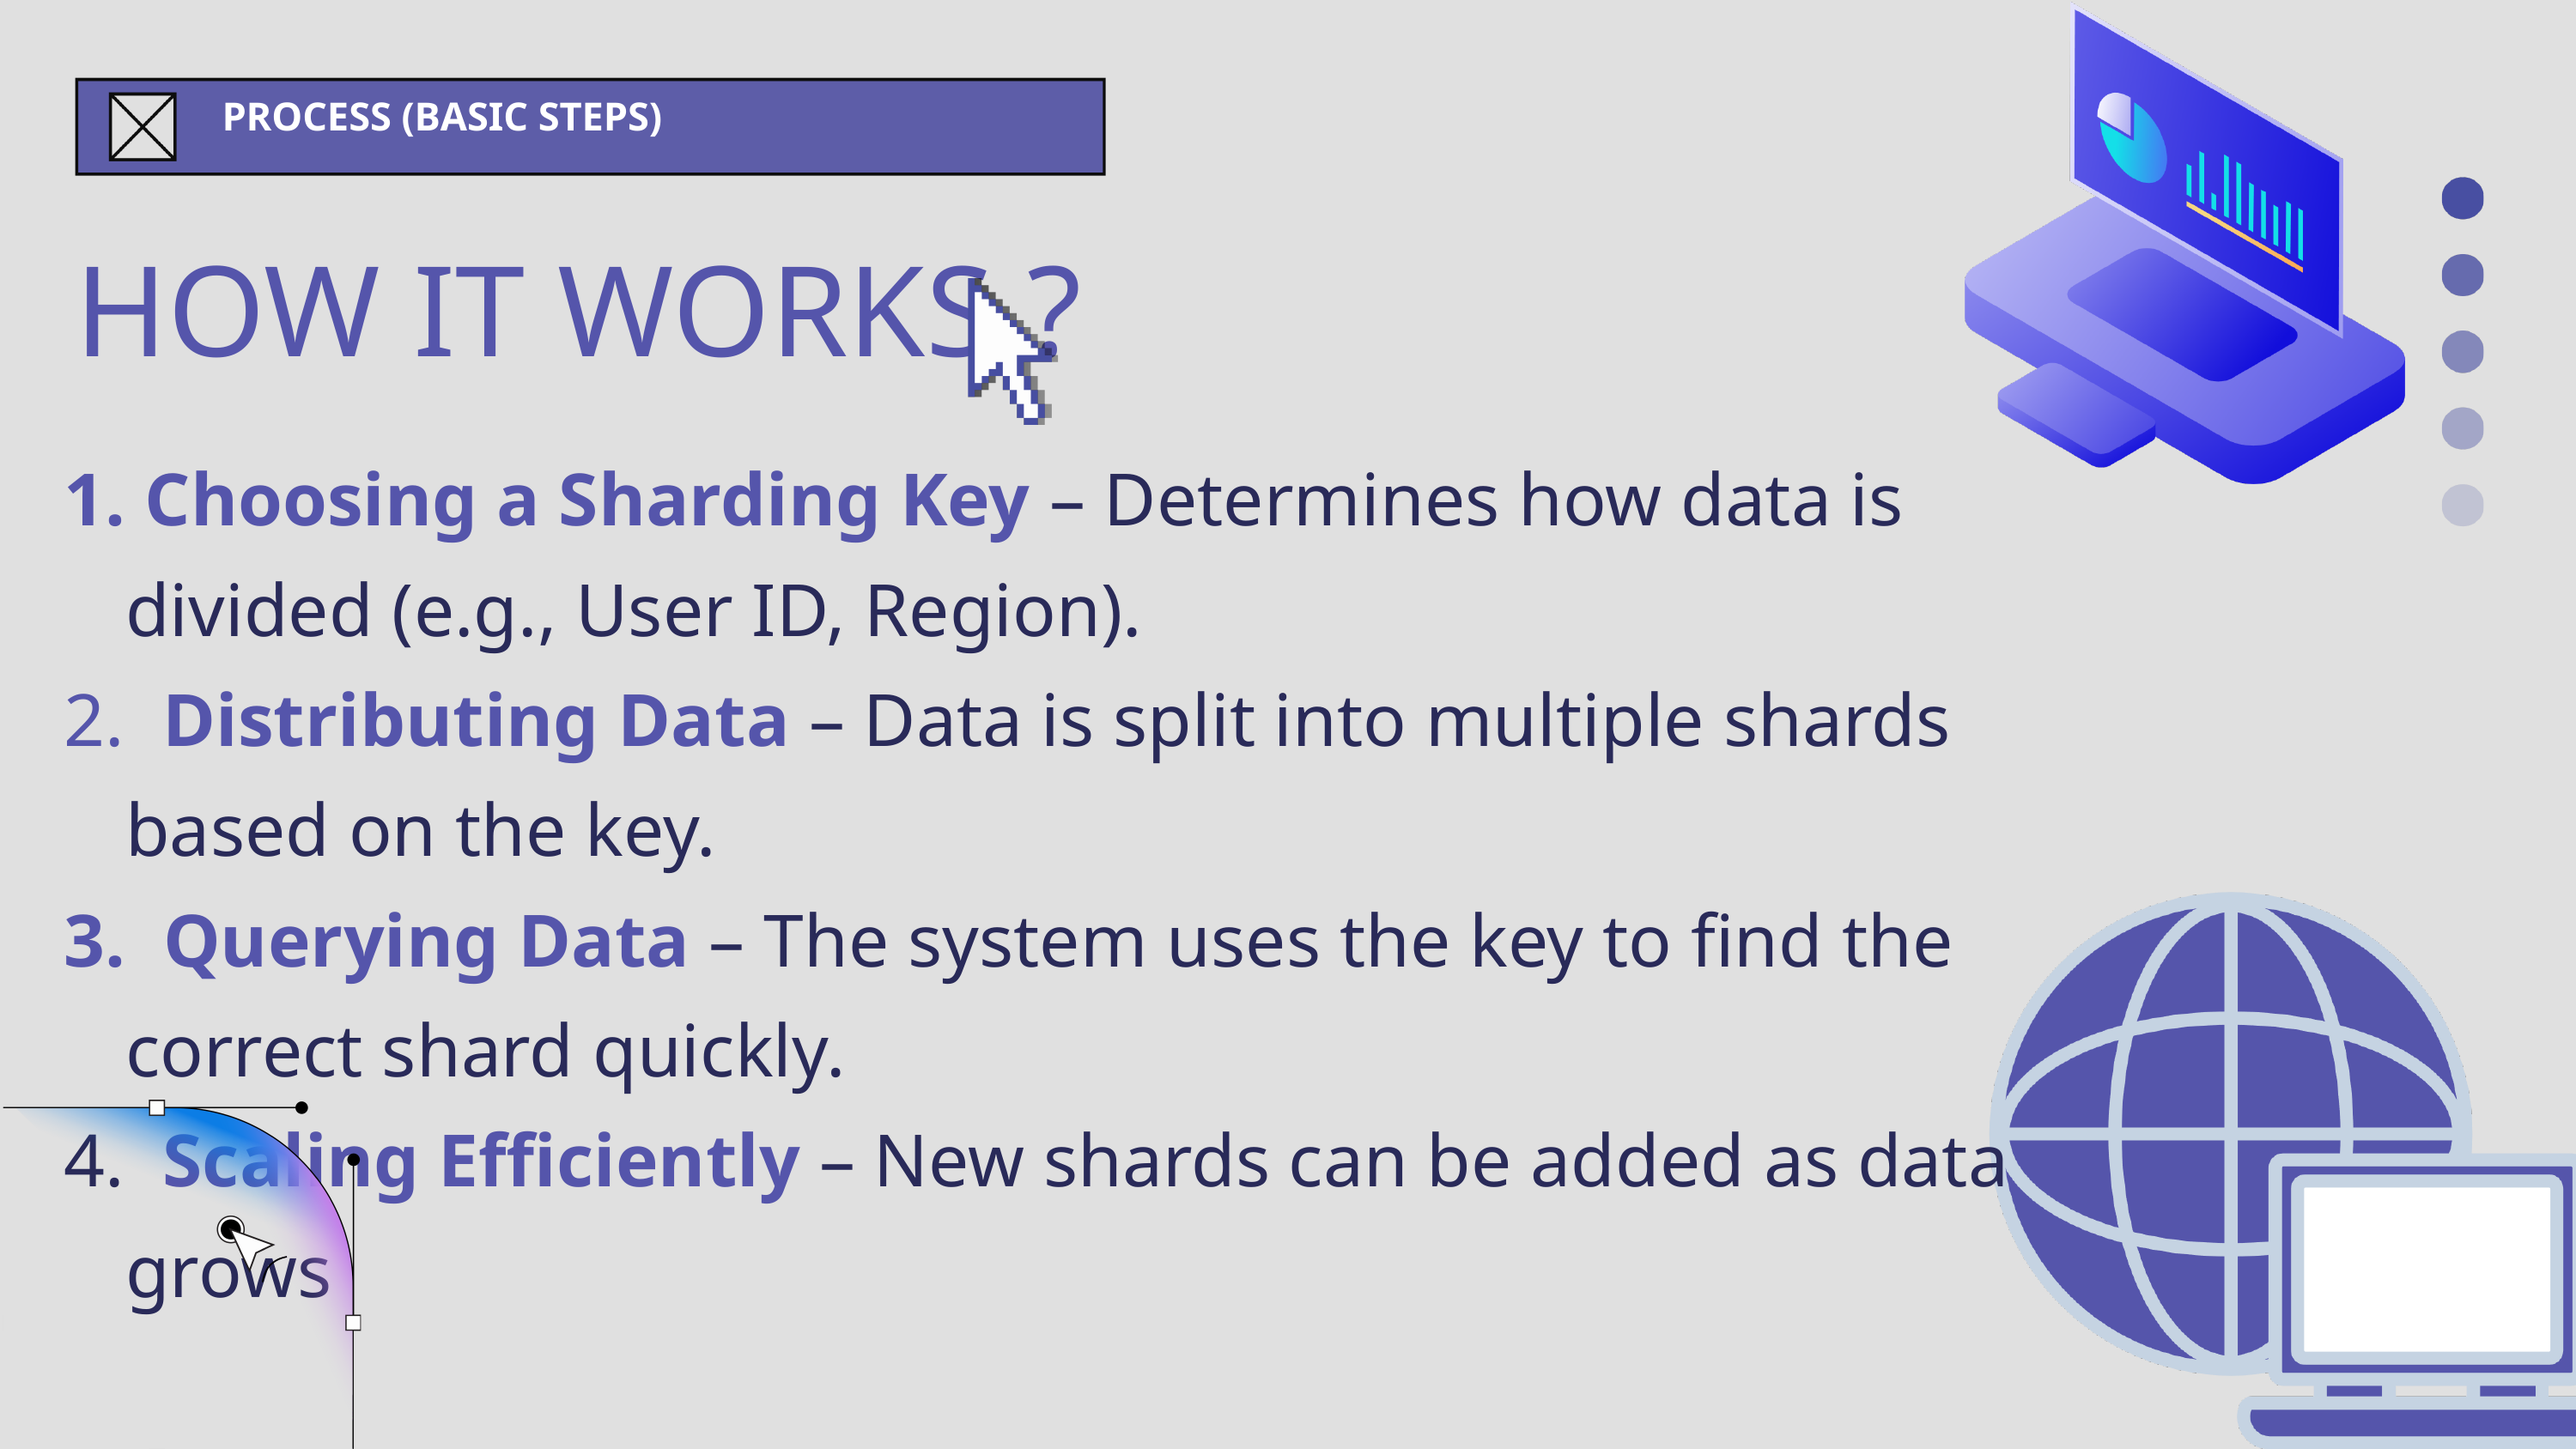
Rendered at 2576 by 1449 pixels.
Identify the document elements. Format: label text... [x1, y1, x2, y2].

text_box Choosing a Sharding Key – Determines how data is divided (e.g., User ID, Region). Distributing Data – Data is split into multiple shards based on the key. Querying Data – The system uses the key to find the correct shard quickly. Scaling Efficiently – New shards can be added as data grows [3, 430, 2125, 1313]
text_box [3, 1100, 361, 1449]
text_box [1989, 892, 2576, 1449]
text_box HOW IT WORKS ? [75, 257, 1232, 382]
text_box [1964, 0, 2407, 485]
text_box [2441, 174, 2484, 529]
text_box PROCESS (BASIC STEPS) [222, 100, 969, 139]
text_box [968, 278, 1059, 425]
text_box [75, 77, 1106, 176]
